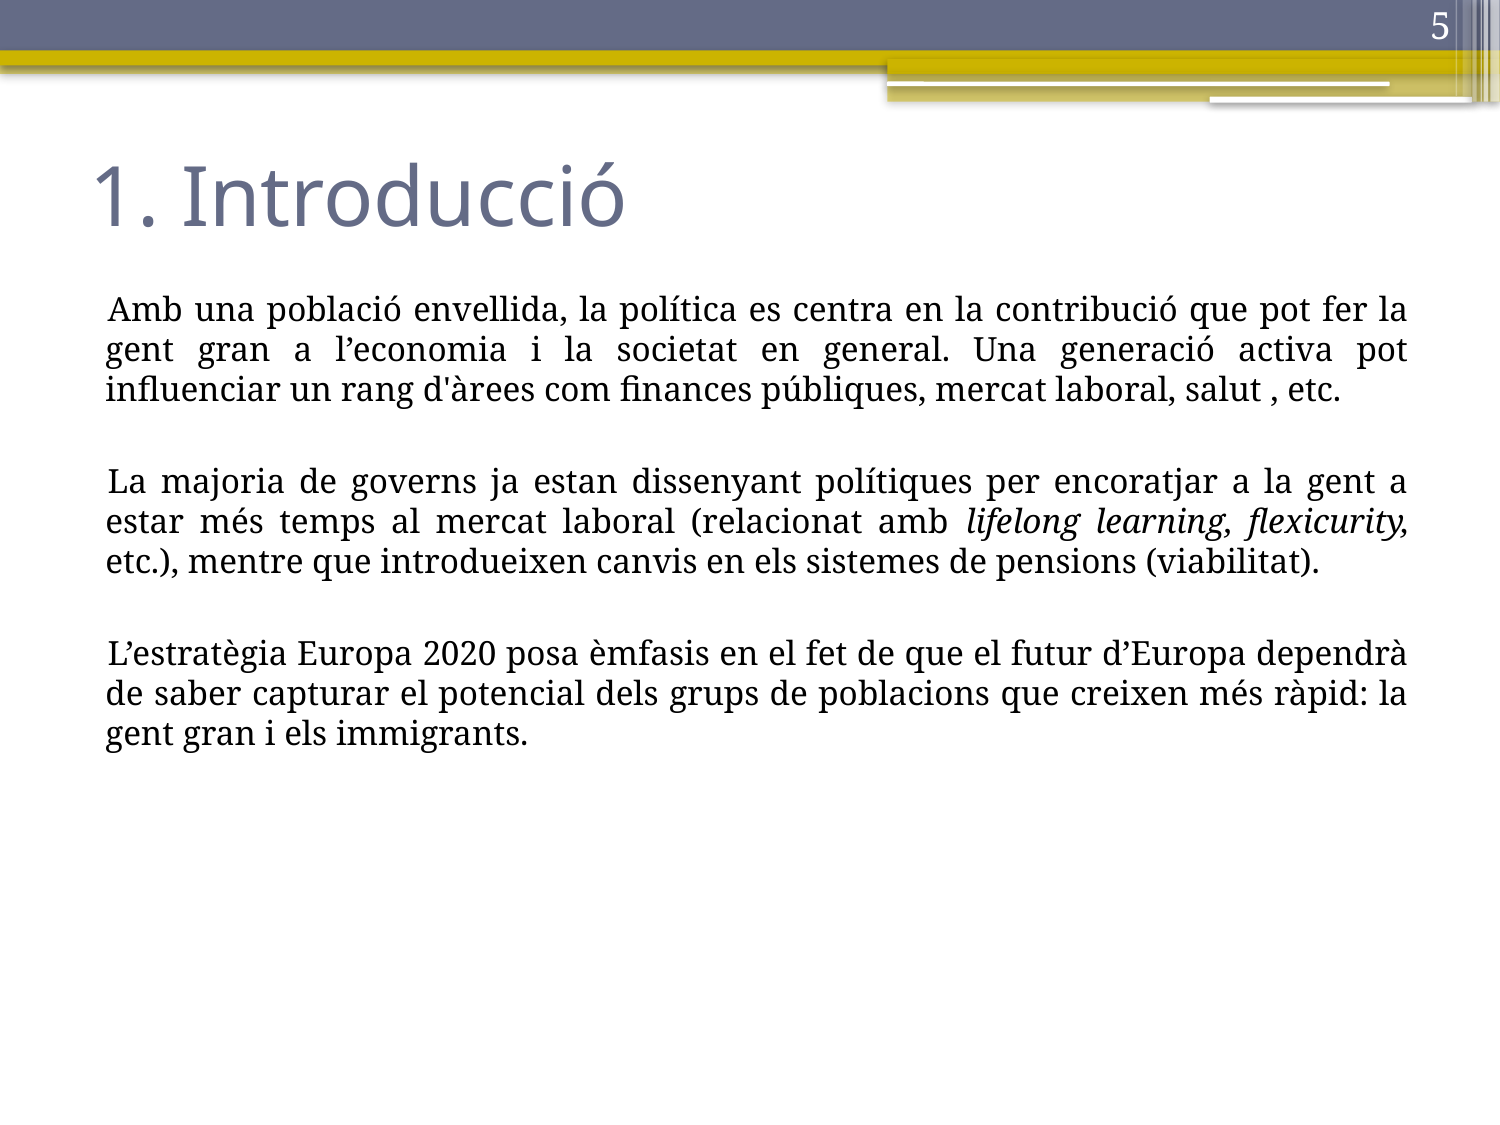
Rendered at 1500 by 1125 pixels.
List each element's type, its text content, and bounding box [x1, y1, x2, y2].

title 1. Introducció [75, 105, 1425, 281]
slide_number 5 [1341, 0, 1466, 61]
list Amb una població envellida, la política es centra en la contribució que pot fer la gent gran a l’economia i la societat en general. Una generació activa pot influenciar un rang d'àrees com finances públiques, mercat laboral, salut , etc. La majoria de governs ja estan dissenyant polítiques per encoratjar a la gent a estar més temps al mercat laboral (relacionat amb lifelong learning, flexicurity, etc.), mentre que introdueixen canvis en els sistemes de pensions (viabilitat). L’estratègia Europa 2020 posa èmfasis en el fet de que el futur d’Europa dependrà de saber capturar el potencial dels grups de poblacions que creixen més ràpid: la gent gran i els immigrants. [75, 281, 1425, 1079]
